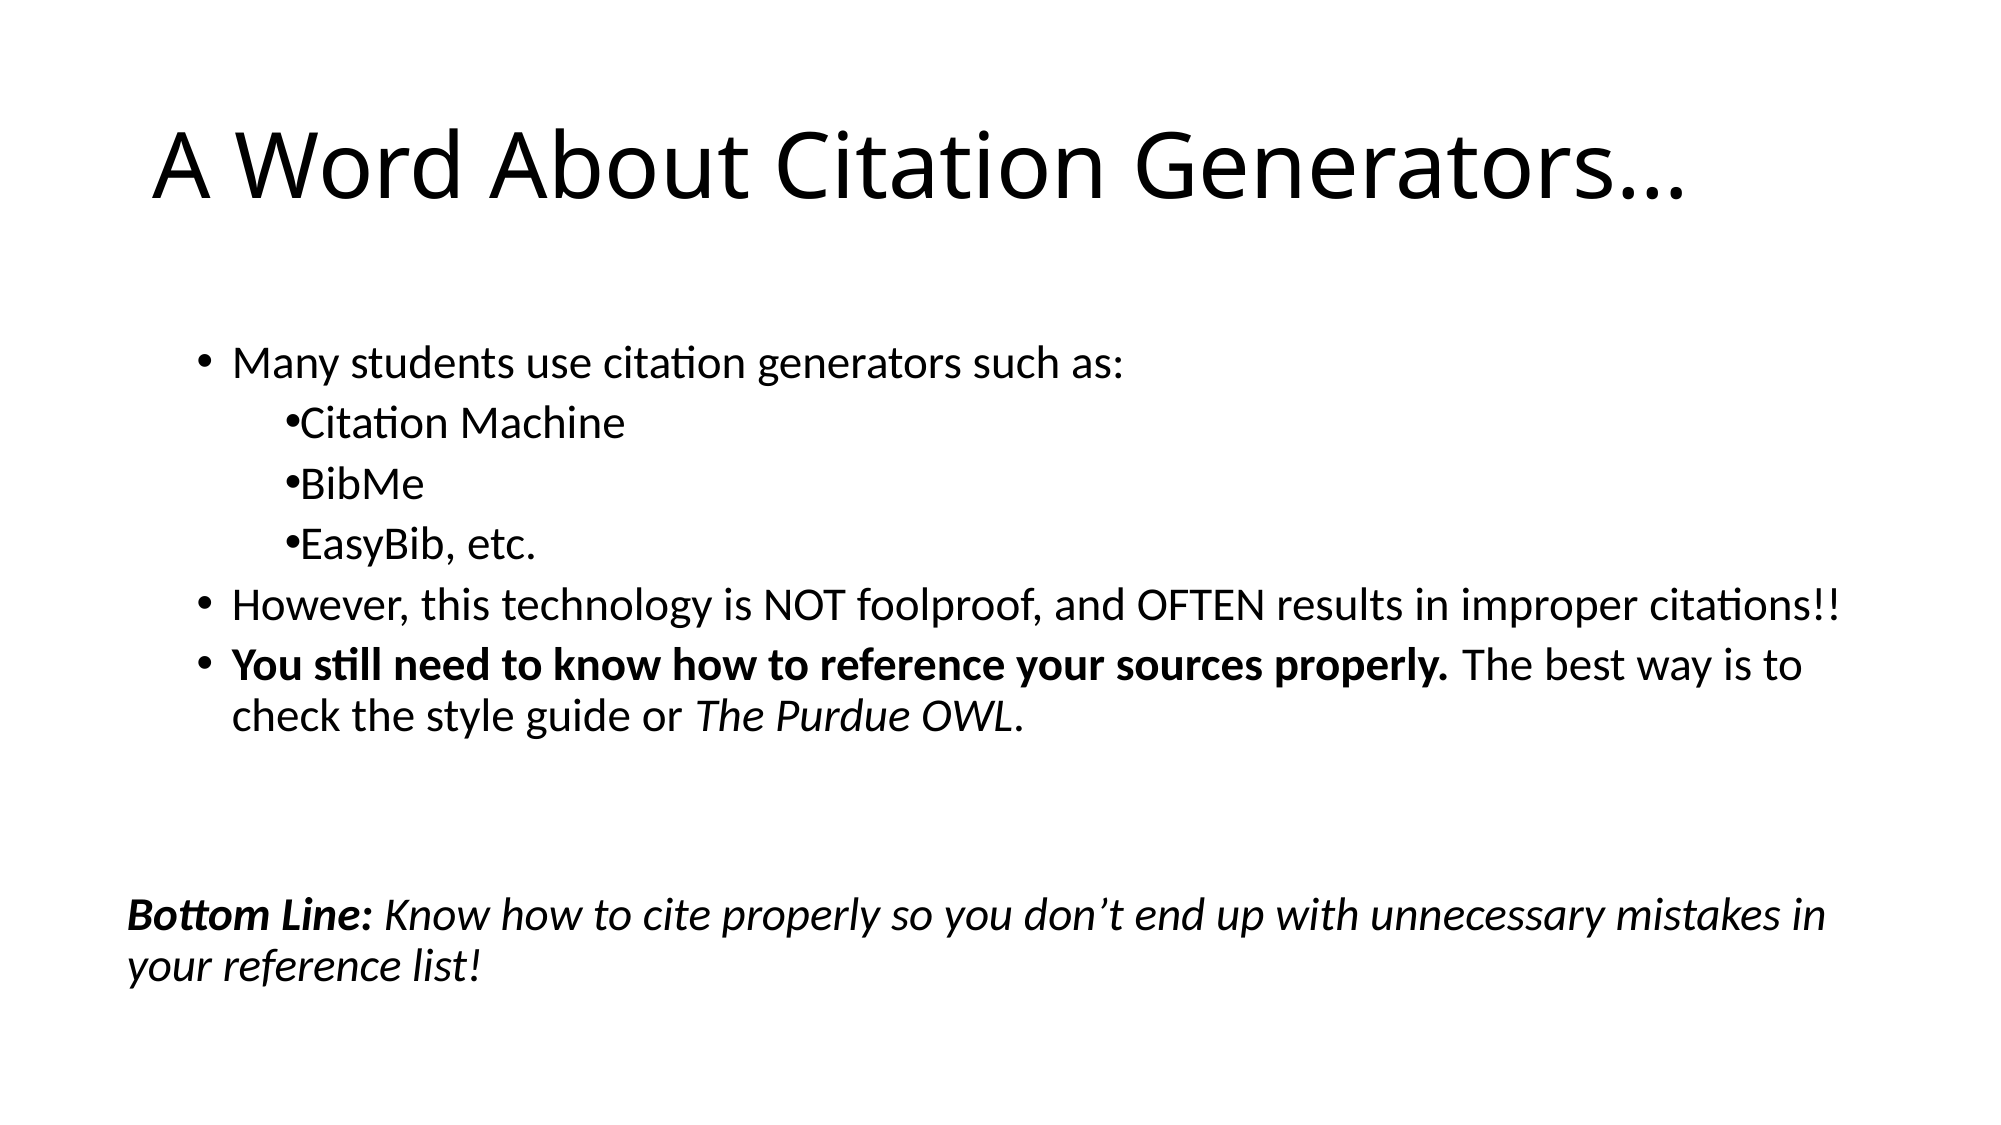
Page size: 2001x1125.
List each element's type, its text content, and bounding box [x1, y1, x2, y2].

title A Word About Citation Generators… [137, 59, 1863, 278]
list Many students use citation generators such as: Citation Machine BibMe EasyBib, etc. However, this technology is NOT foolproof, and OFTEN results in improper citations!! You still need to know how to reference your sources properly. The best way is to check the style guide or The Purdue OWL. Bottom Line: Know how to cite properly so you don’t end up with unnecessary mistakes in your reference list! [111, 330, 1875, 1046]
